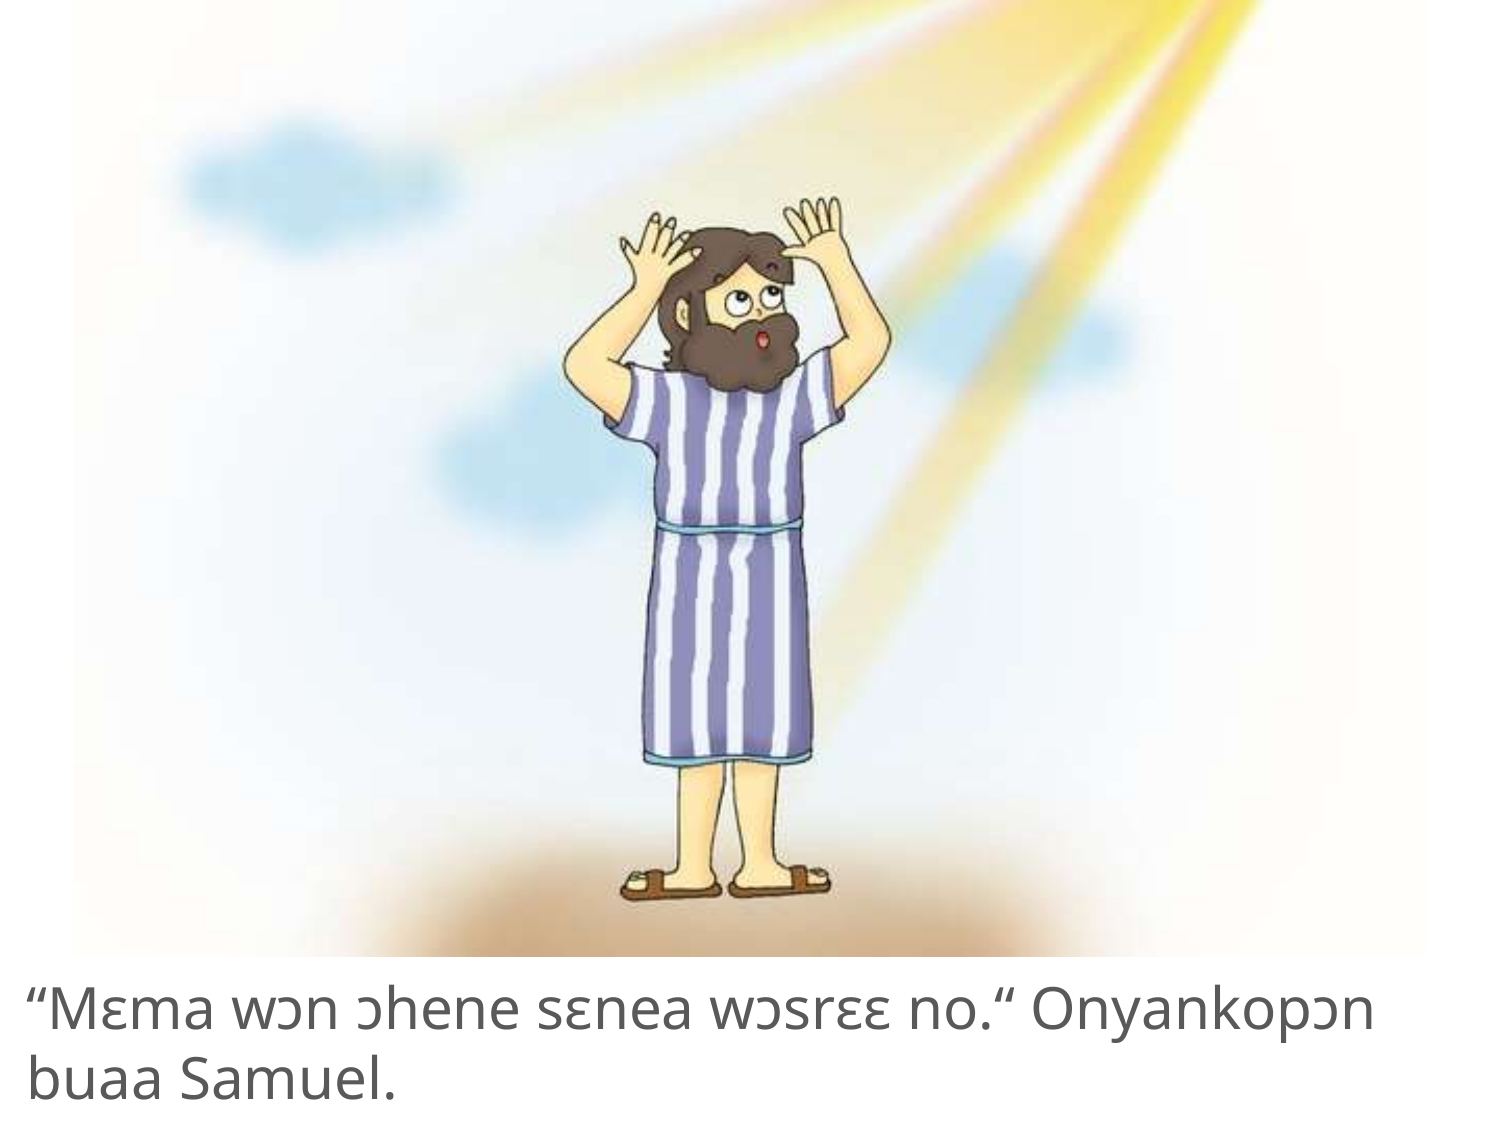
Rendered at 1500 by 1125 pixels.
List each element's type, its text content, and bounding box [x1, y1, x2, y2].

text_box “Mɛma wɔn ɔhene sɛnea wɔsrɛɛ no.“ Onyankopɔn buaa Samuel. [11, 964, 1483, 1119]
picture [72, 0, 1427, 957]
